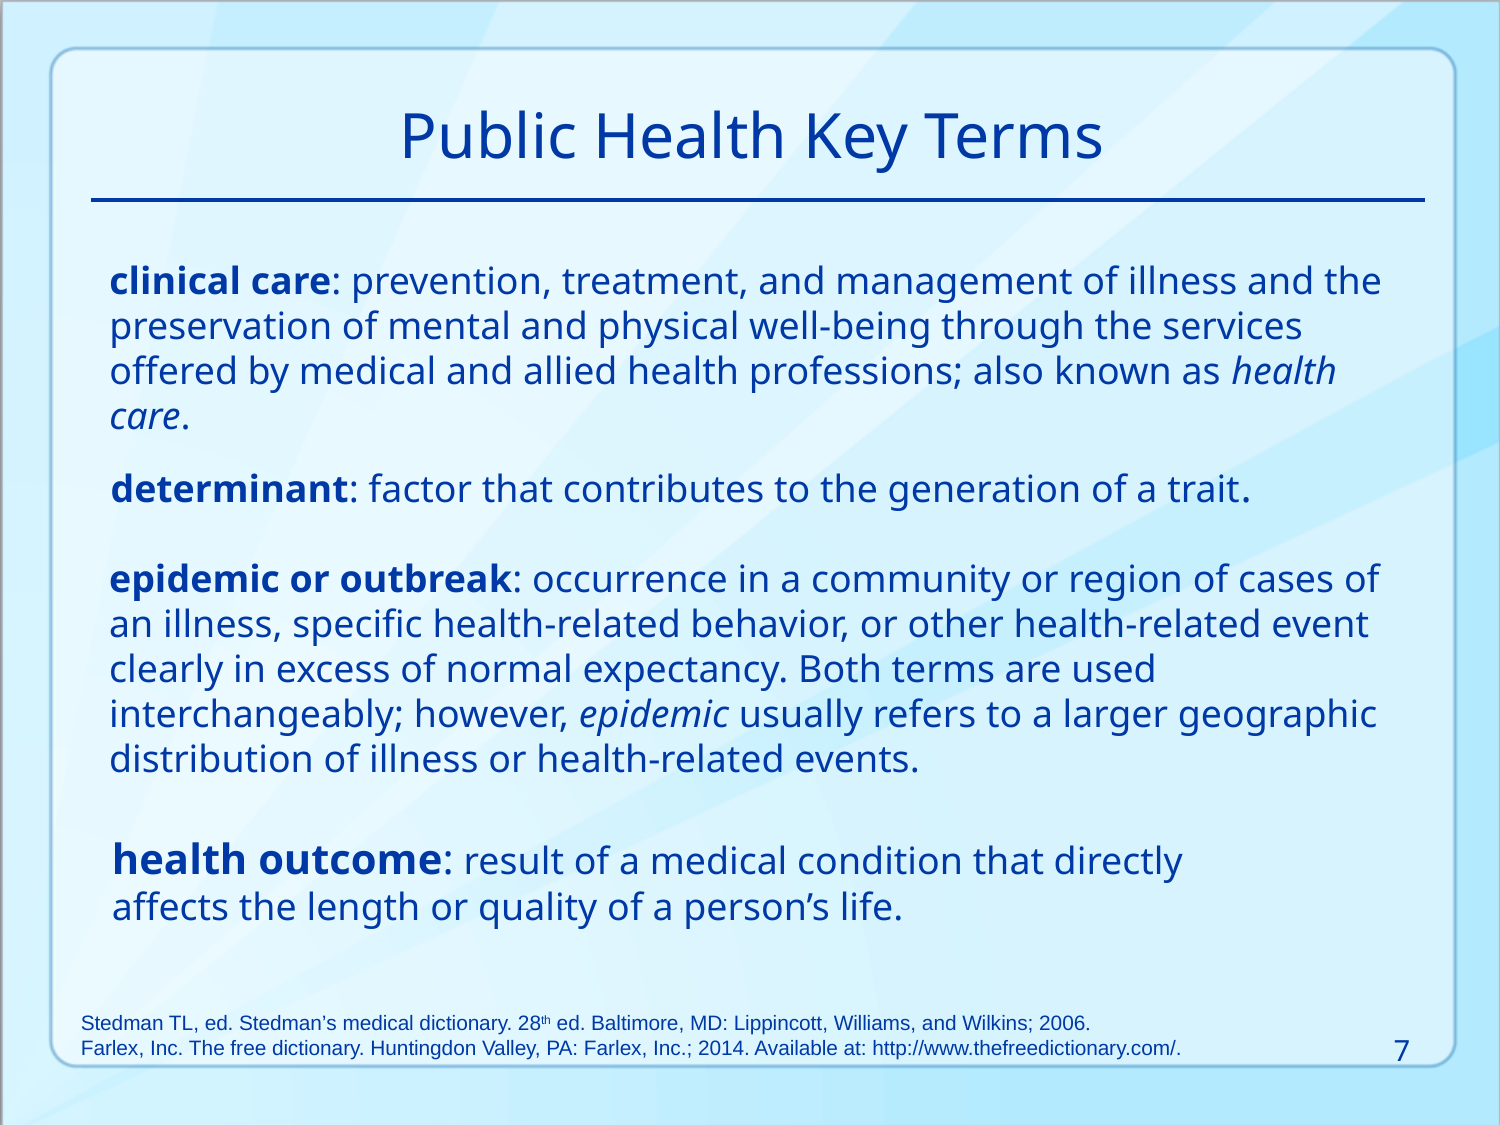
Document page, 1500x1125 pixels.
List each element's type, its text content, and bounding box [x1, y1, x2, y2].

text_box health outcome: result of a medical condition that directly affects the length or quality of a person’s life. [97, 825, 1318, 935]
picture [0, 0, 1500, 1125]
text_box Stedman TL, ed. Stedman’s medical dictionary. 28th ed. Baltimore, MD: Lippincott, Williams, and Wilkins; 2006. Farlex, Inc. The free dictionary. Huntingdon Valley, PA: Farlex, Inc.; 2014. Available at: http://www.thefreedictionary.com/. [66, 1002, 1344, 1067]
text_box determinant: factor that contributes to the generation of a trait. [95, 453, 1317, 519]
text_box epidemic or outbreak: occurrence in a community or region of cases of an illness, specific health-related behavior, or other health-related event clearly in excess of normal expectancy. Both terms are used interchangeably; however, epidemic usually refers to a larger geographic distribution of illness or health-related events. [94, 547, 1428, 788]
text_box clinical care: prevention, treatment, and management of illness and the preservation of mental and physical well-being through the services offered by medical and allied health professions; also known as health care. [94, 249, 1429, 445]
text_box Public Health Key Terms [80, 88, 1425, 179]
text_box 7 [1074, 1024, 1425, 1103]
